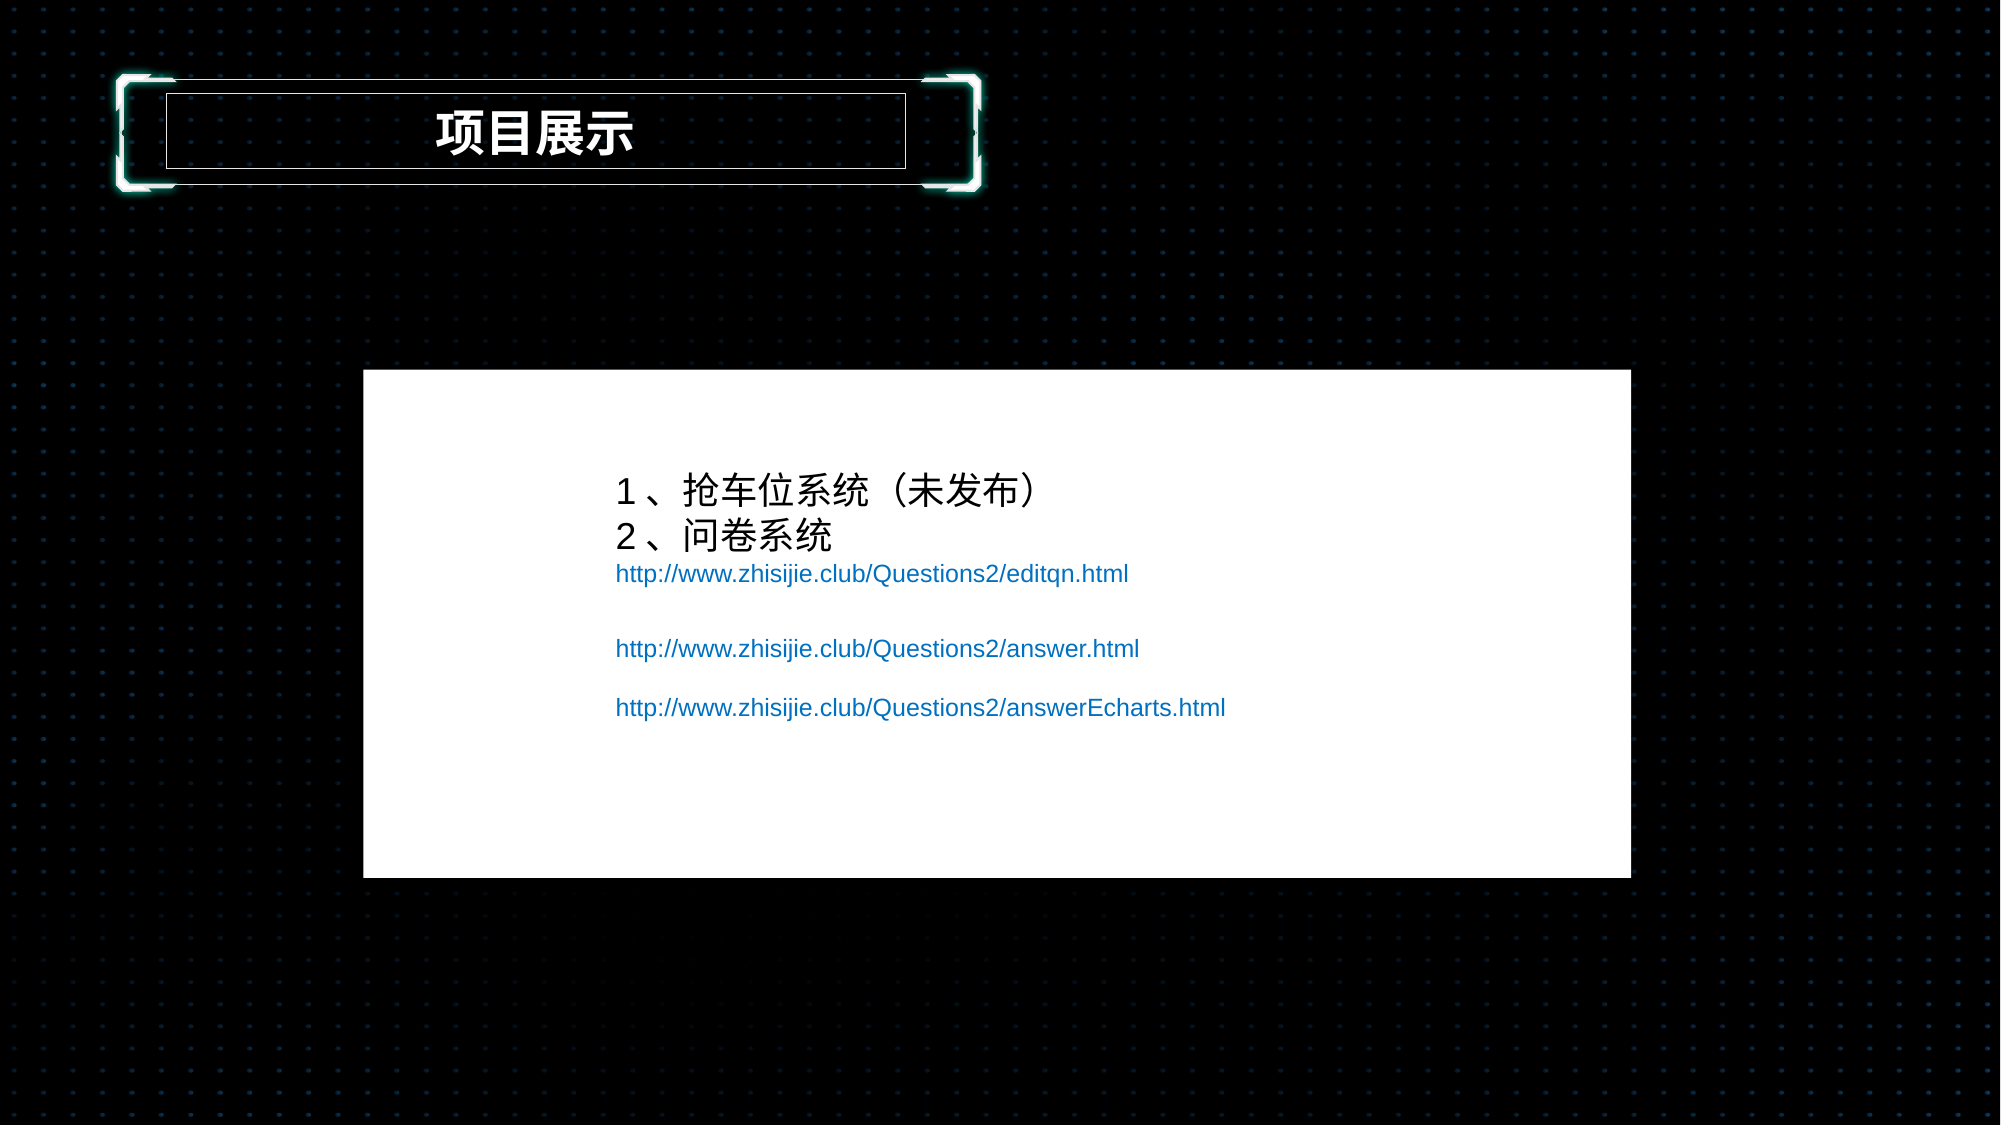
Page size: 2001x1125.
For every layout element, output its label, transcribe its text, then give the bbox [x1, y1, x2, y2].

picture [0, 0, 2001, 1125]
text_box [116, 74, 981, 191]
text_box 1、抢车位系统（未发布） 2、问卷系统 http://www.zhisijie.club/Questions2/editqn.html http://www.zhisijie.club/Questions2/answer.html http://www.zhisijie.club/Questions2/answerEcharts.html [600, 459, 1303, 730]
text_box [363, 369, 1632, 878]
